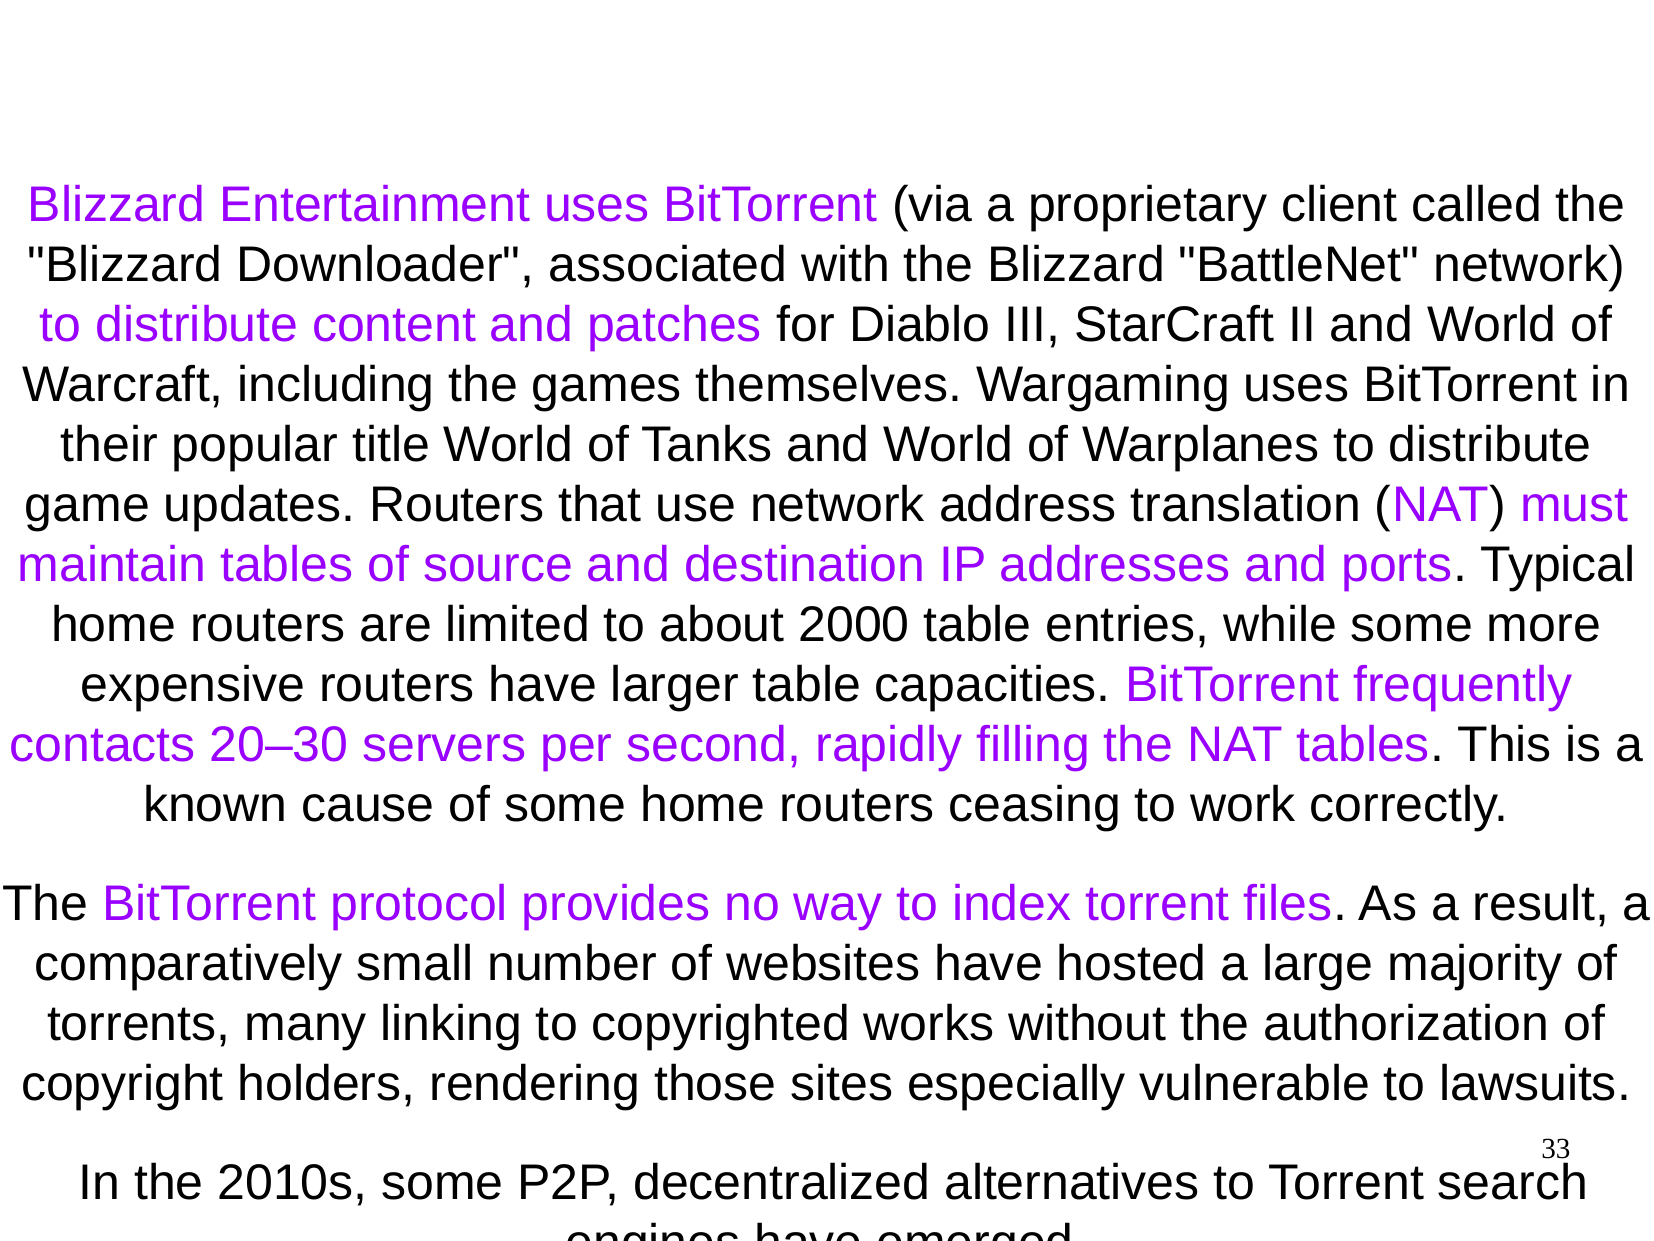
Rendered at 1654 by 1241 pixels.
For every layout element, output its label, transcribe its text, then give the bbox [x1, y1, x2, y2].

subtitle Blizzard Entertainment uses BitTorrent (via a proprietary client called the "Blizzard Downloader", associated with the Blizzard "BattleNet" network) to distribute content and patches for Diablo III, StarCraft II and World of Warcraft, including the games themselves. Wargaming uses BitTorrent in their popular title World of Tanks and World of Warplanes to distribute game updates. Routers that use network address translation (NAT) must maintain tables of source and destination IP addresses and ports. Typical home routers are limited to about 2000 table entries, while some more expensive routers have larger table capacities. BitTorrent frequently contacts 20–30 servers per second, rapidly filling the NAT tables. This is a known cause of some home routers ceasing to work correctly. The BitTorrent protocol provides no way to index torrent files. As a result, a comparatively small number of websites have hosted a large majority of torrents, many linking to copyrighted works without the authorization of copyright holders, rendering those sites especially vulnerable to lawsuits. In the 2010s, some P2P, decentralized alternatives to Torrent search engines have emerged. [0, 200, 1654, 1241]
